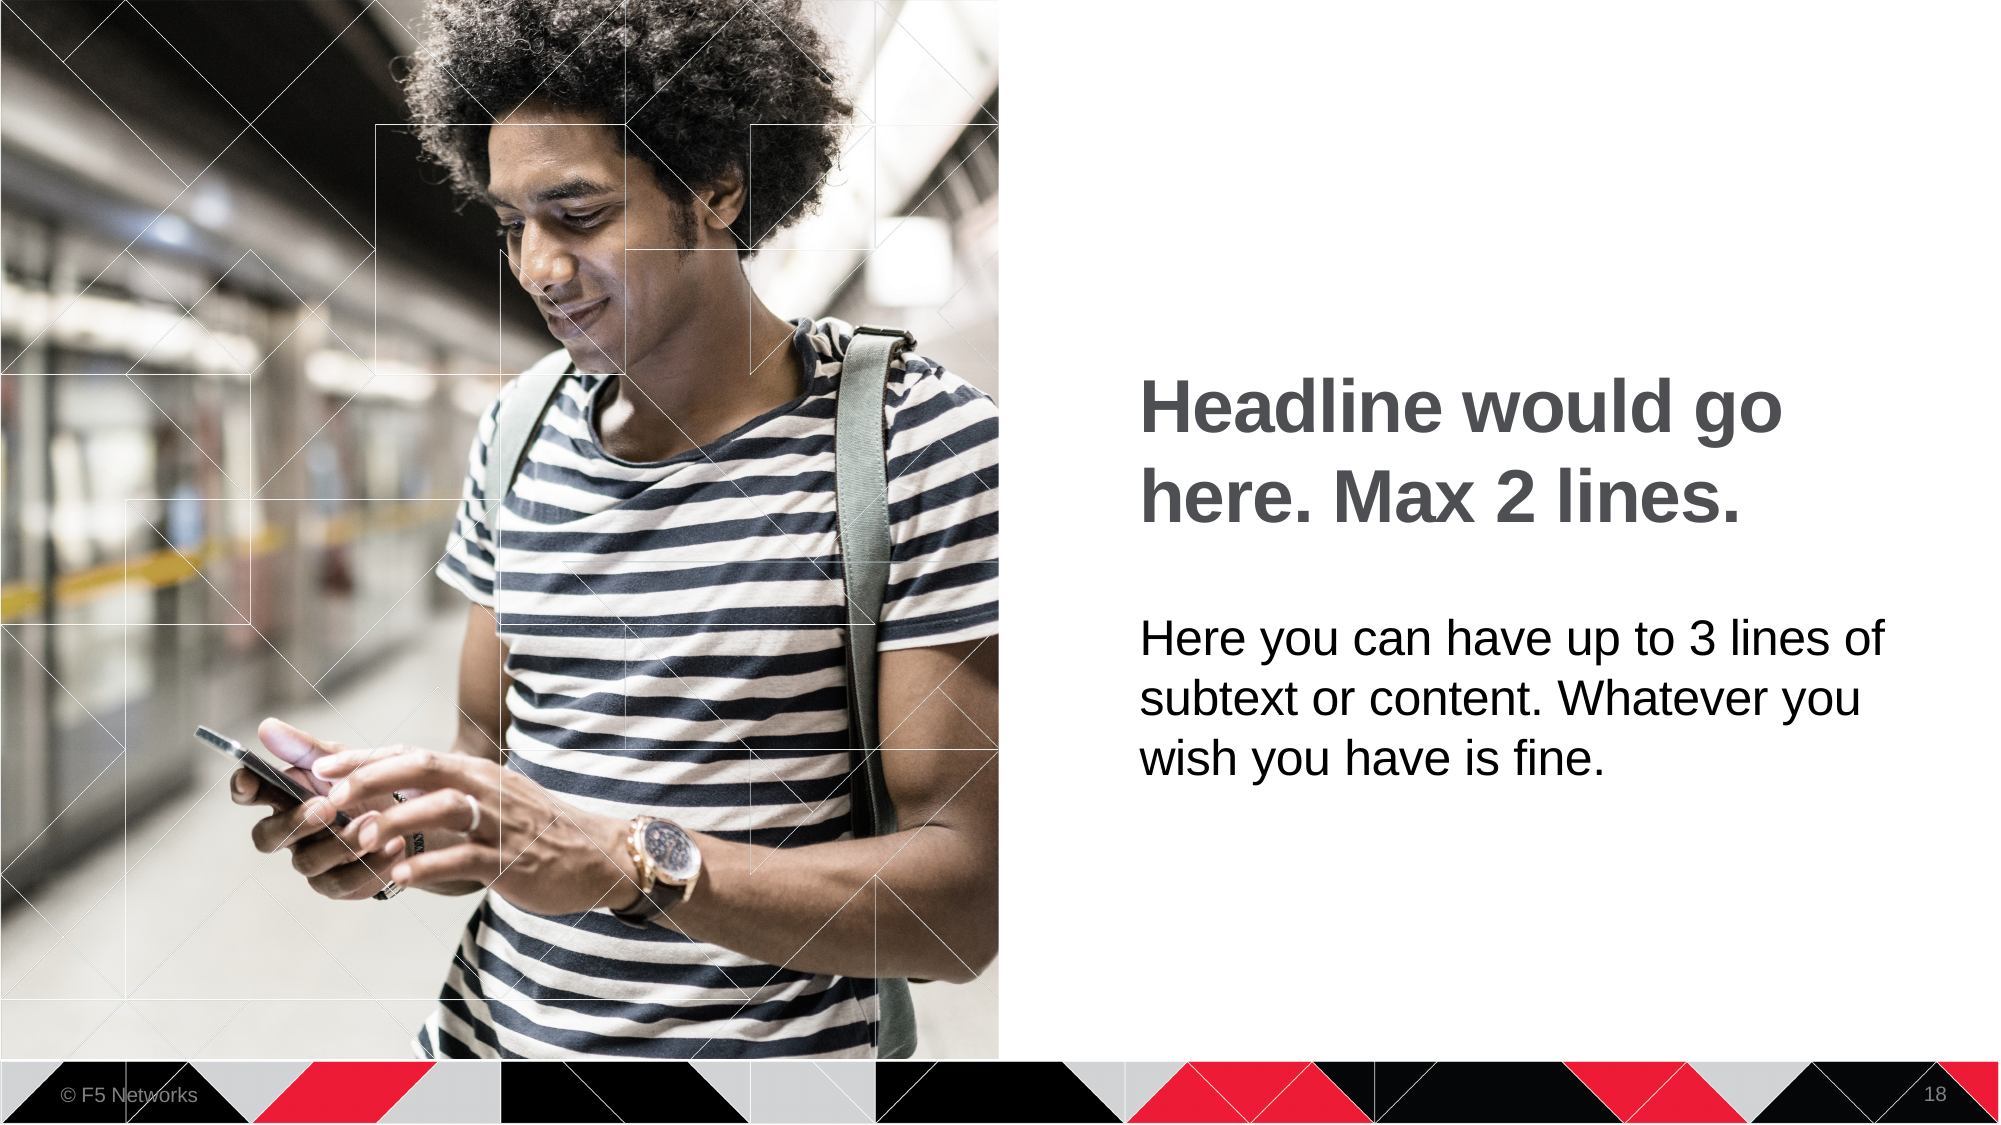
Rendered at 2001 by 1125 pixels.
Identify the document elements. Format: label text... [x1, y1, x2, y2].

text_box Here you can have up to 3 lines of subtext or content. Whatever you wish you have is fine. [1124, 620, 1907, 772]
picture [0, 0, 2000, 1125]
text_box Headline would go here. Max 2 lines. [1124, 371, 1951, 523]
